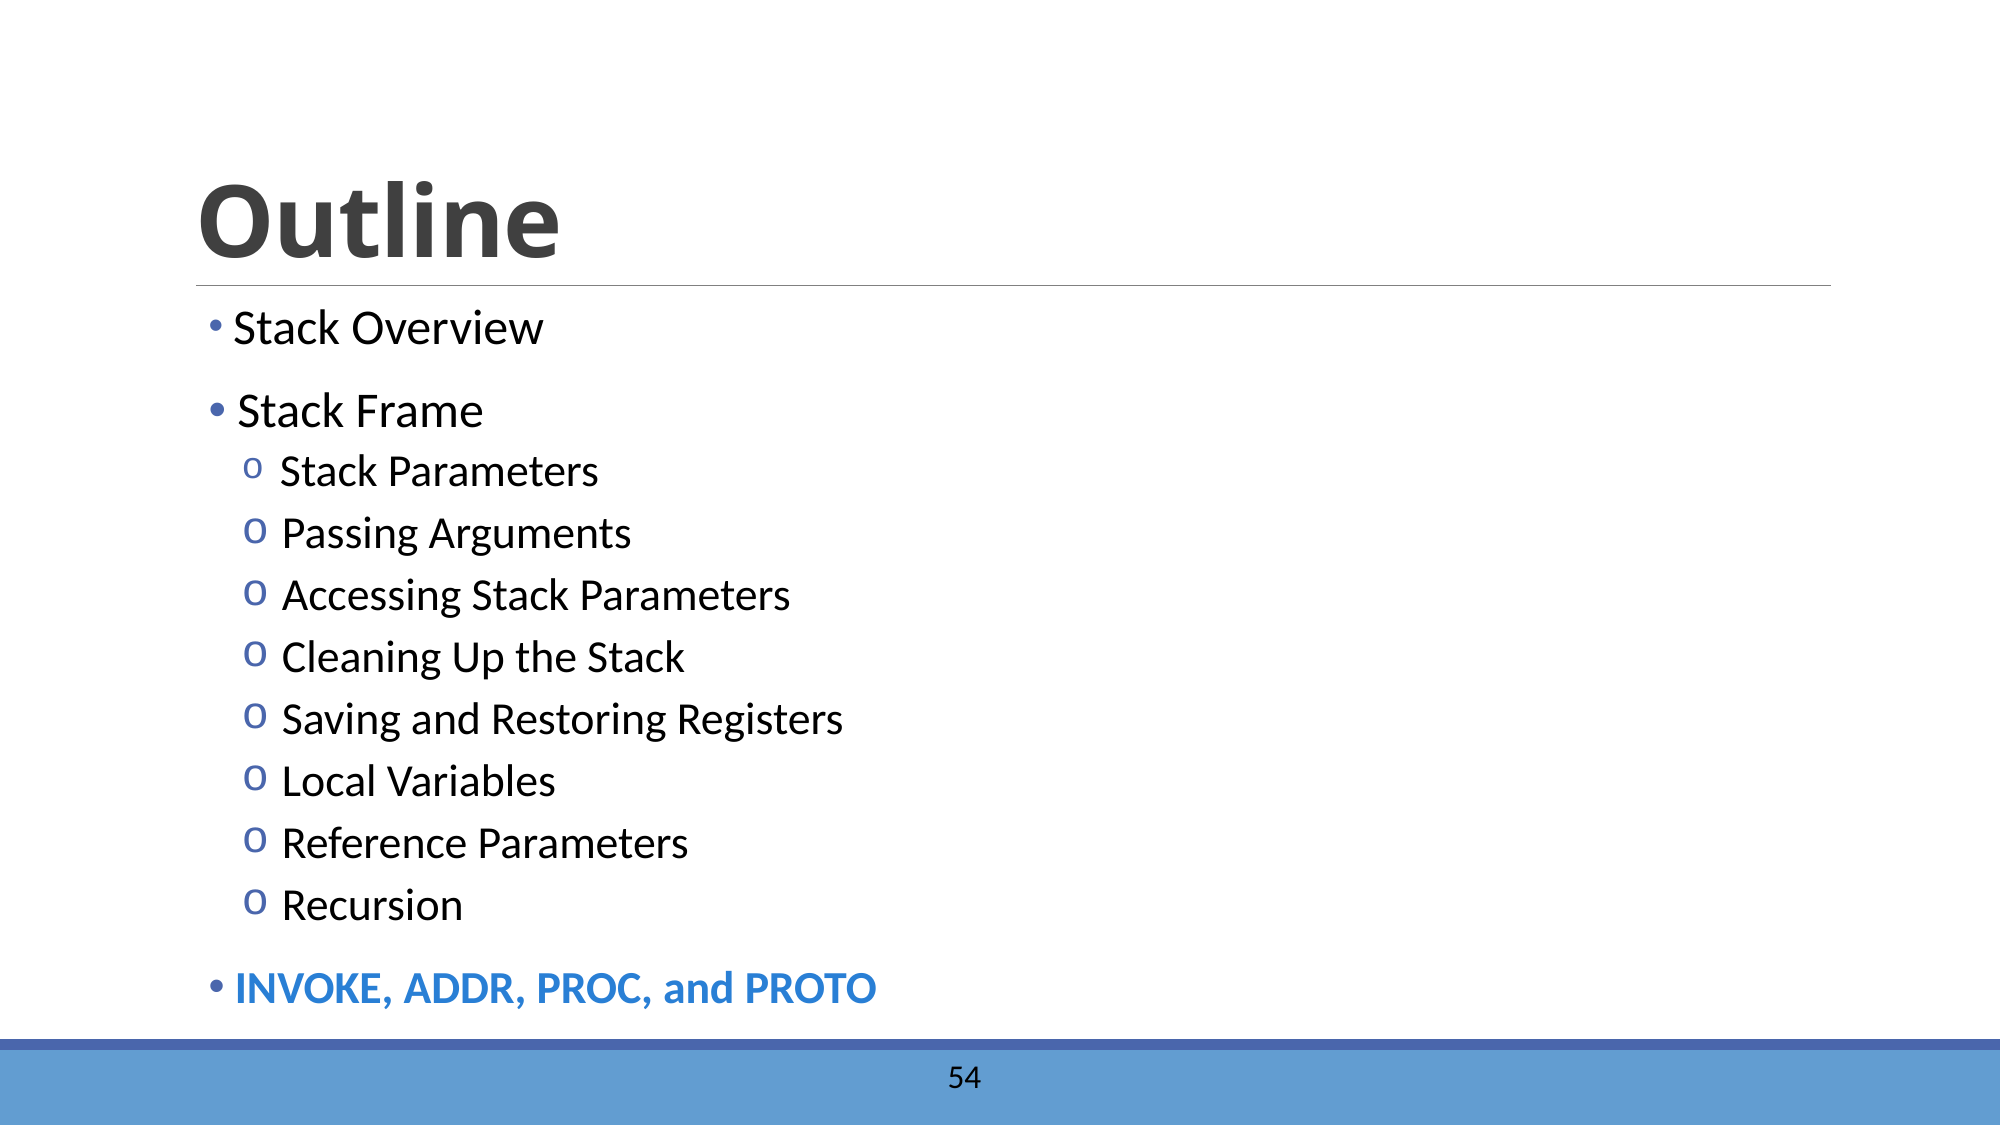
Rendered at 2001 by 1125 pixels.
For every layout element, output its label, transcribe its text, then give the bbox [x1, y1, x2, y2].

text_box Stack Overview Stack Frame Stack Parameters Passing Arguments Accessing Stack Parameters Cleaning Up the Stack Saving and Restoring Registers Local Variables Reference Parameters Recursion INVOKE, ADDR, PROC, and PROTO [208, 294, 1295, 1045]
title Outline [180, 47, 1830, 285]
slide_number 55 [856, 1045, 1073, 1105]
